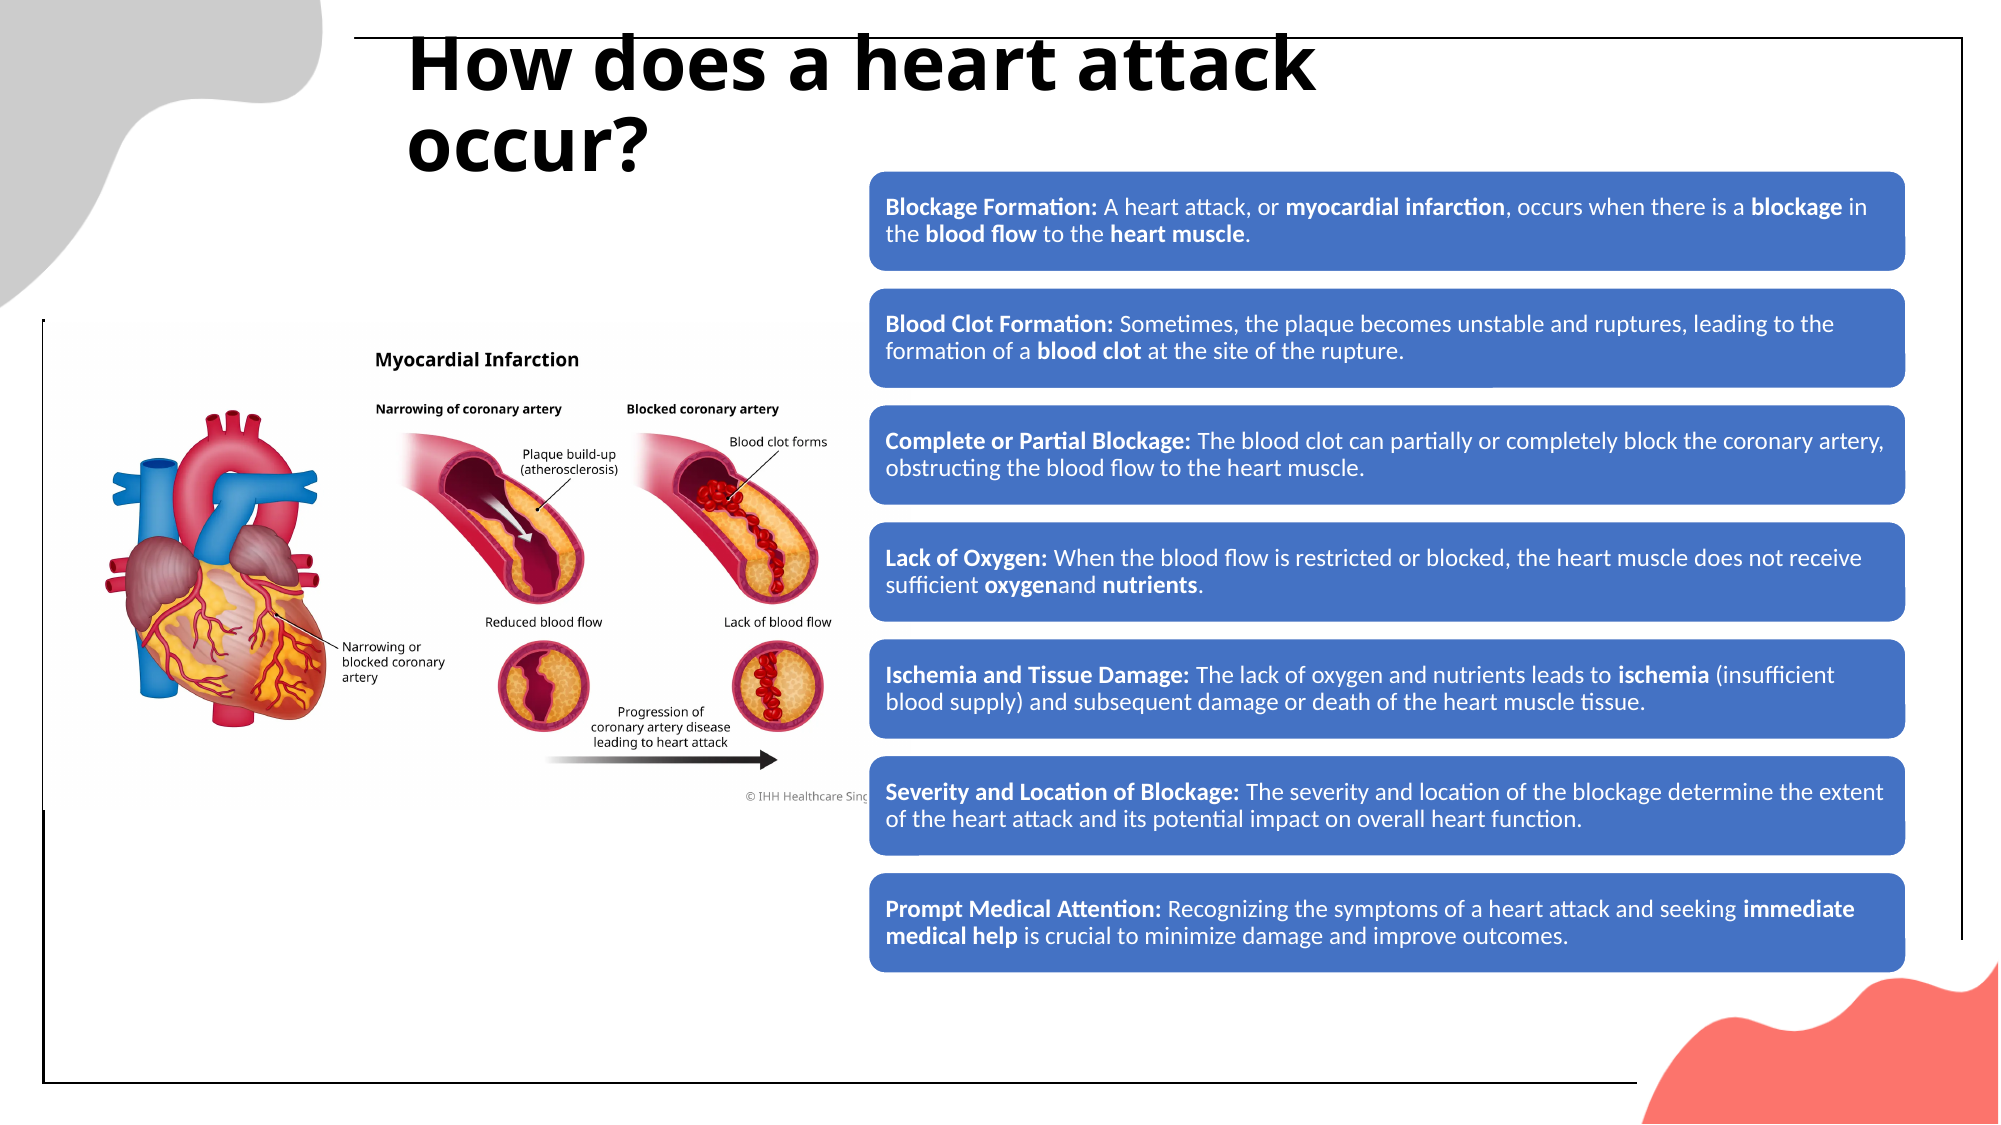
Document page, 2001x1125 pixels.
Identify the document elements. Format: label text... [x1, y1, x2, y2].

picture [0, 0, 355, 319]
text_box [42, 37, 1963, 1084]
picture [1637, 940, 1999, 1124]
text_box How does a heart attack occur? [391, 60, 1430, 152]
picture [43, 322, 868, 810]
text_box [868, 163, 1907, 981]
